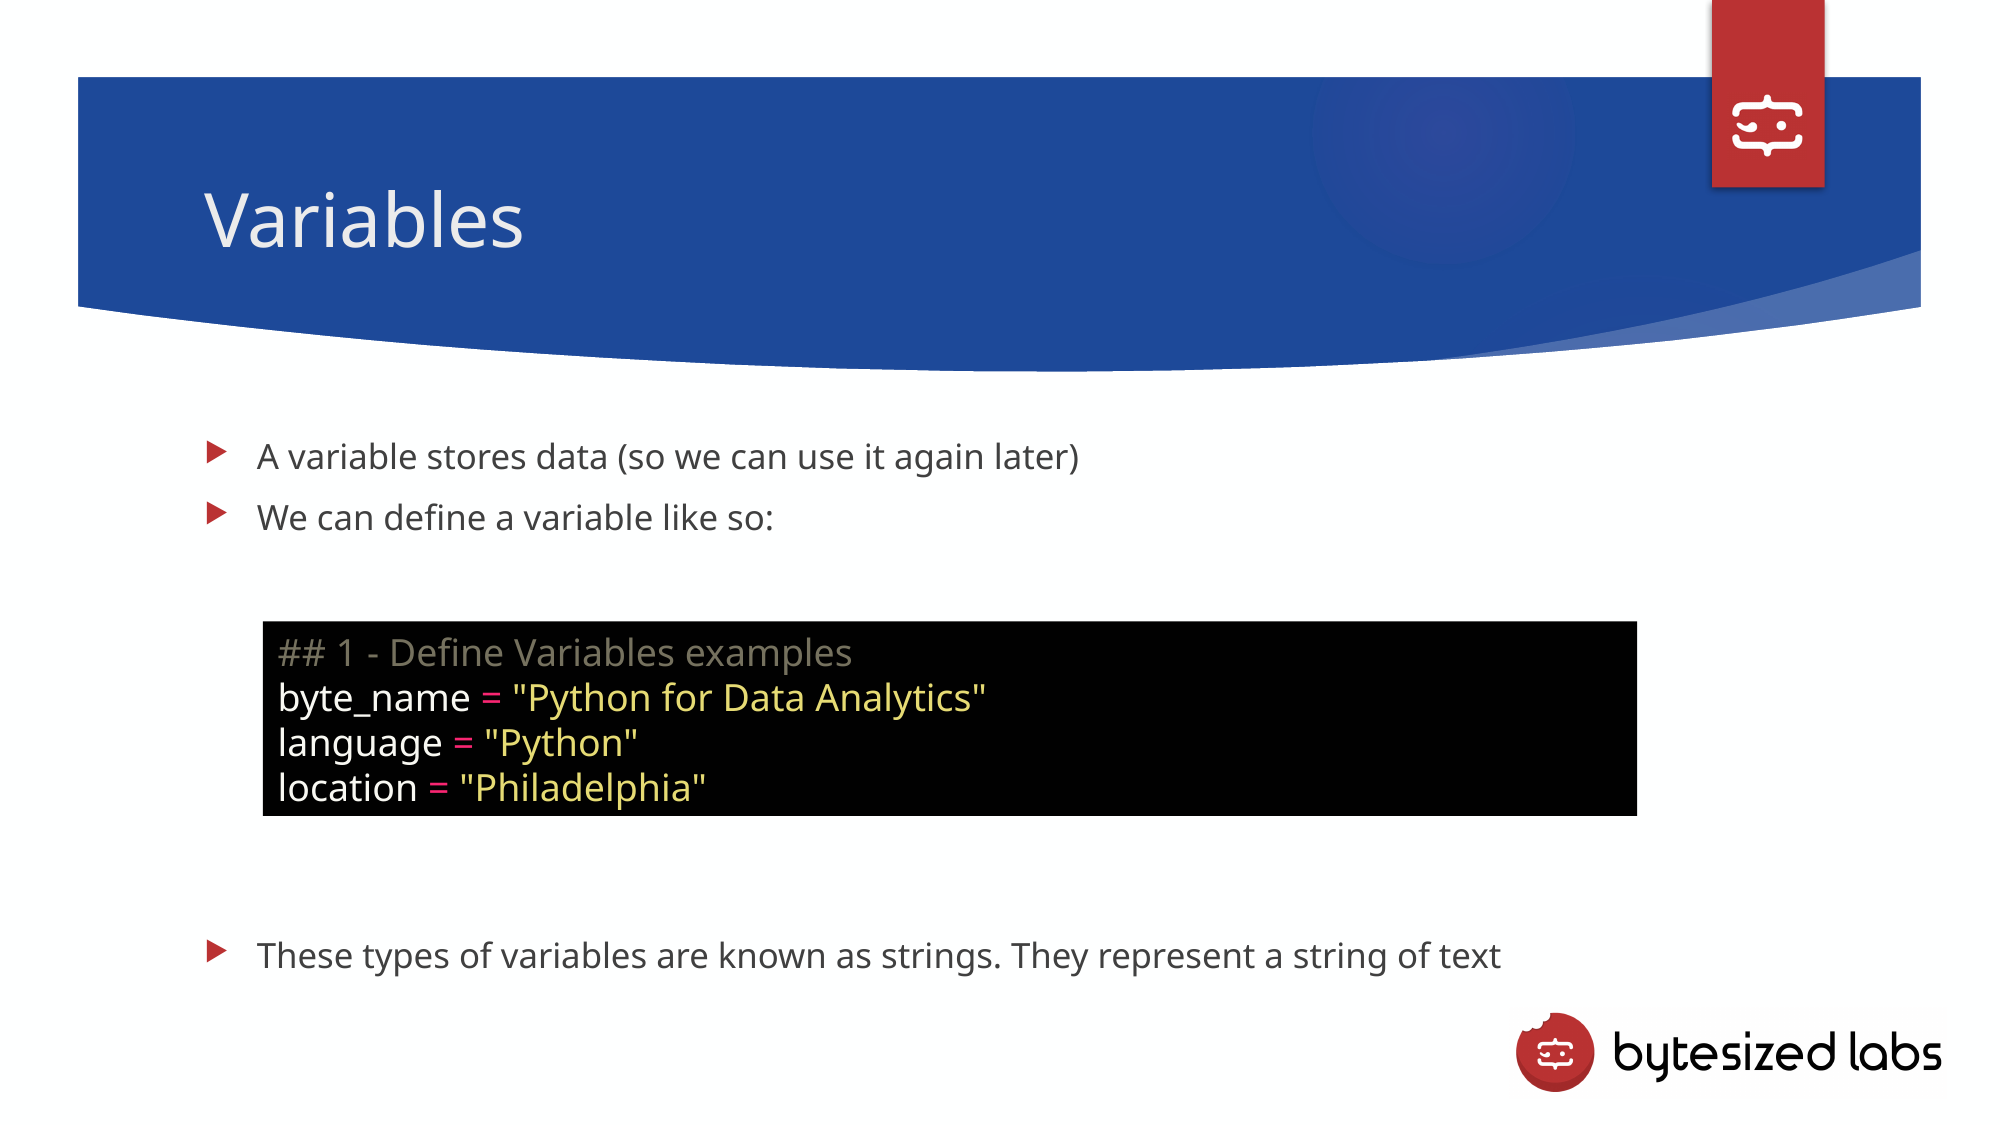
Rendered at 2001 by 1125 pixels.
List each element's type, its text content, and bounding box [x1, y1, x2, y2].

list A variable stores data (so we can use it again later) We can define a variable like so: These types of variables are known as strings. They represent a string of text [189, 427, 1638, 988]
title Variables [189, 159, 1627, 276]
picture [1727, 92, 1807, 160]
text_box ## 1 - Define Variables examples byte_name = "Python for Data Analytics" language = "Python" location = "Philadelphia" [262, 621, 1638, 816]
picture [1509, 1007, 1947, 1099]
